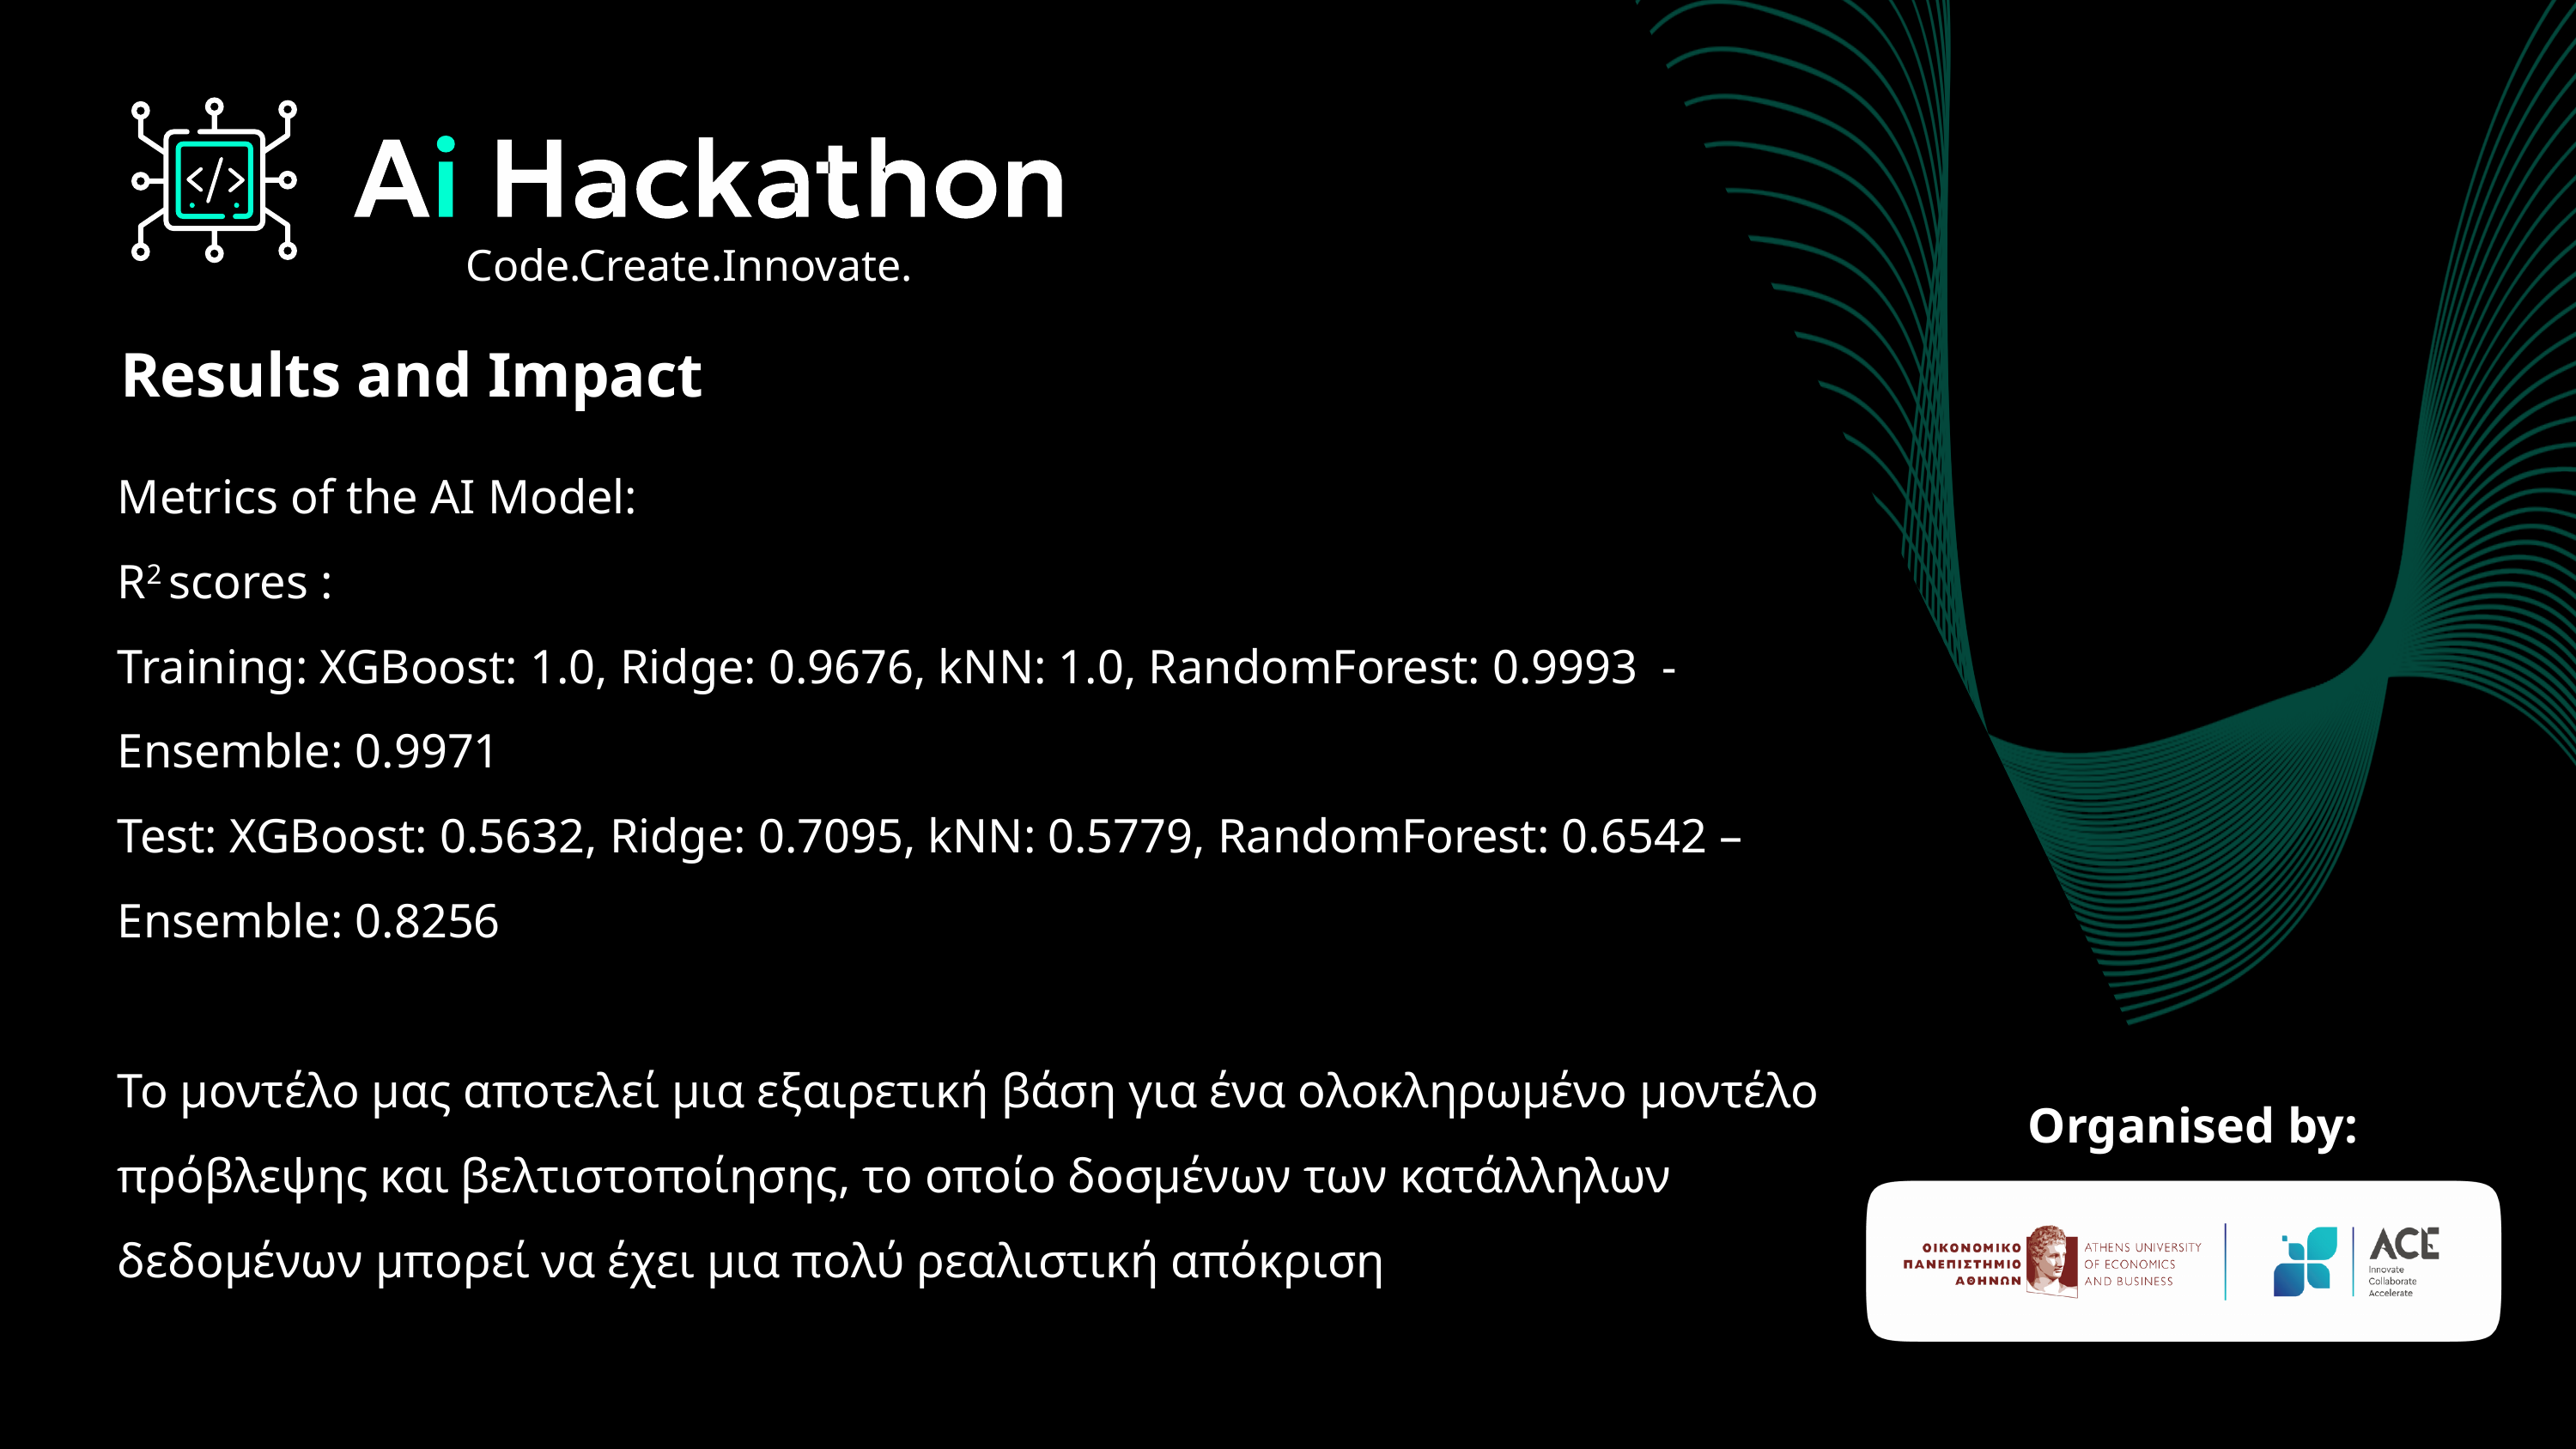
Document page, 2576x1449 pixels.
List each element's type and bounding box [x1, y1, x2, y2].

text_box [1863, 1090, 2523, 1355]
text_box [107, 74, 1085, 287]
text_box [0, 0, 2576, 1449]
